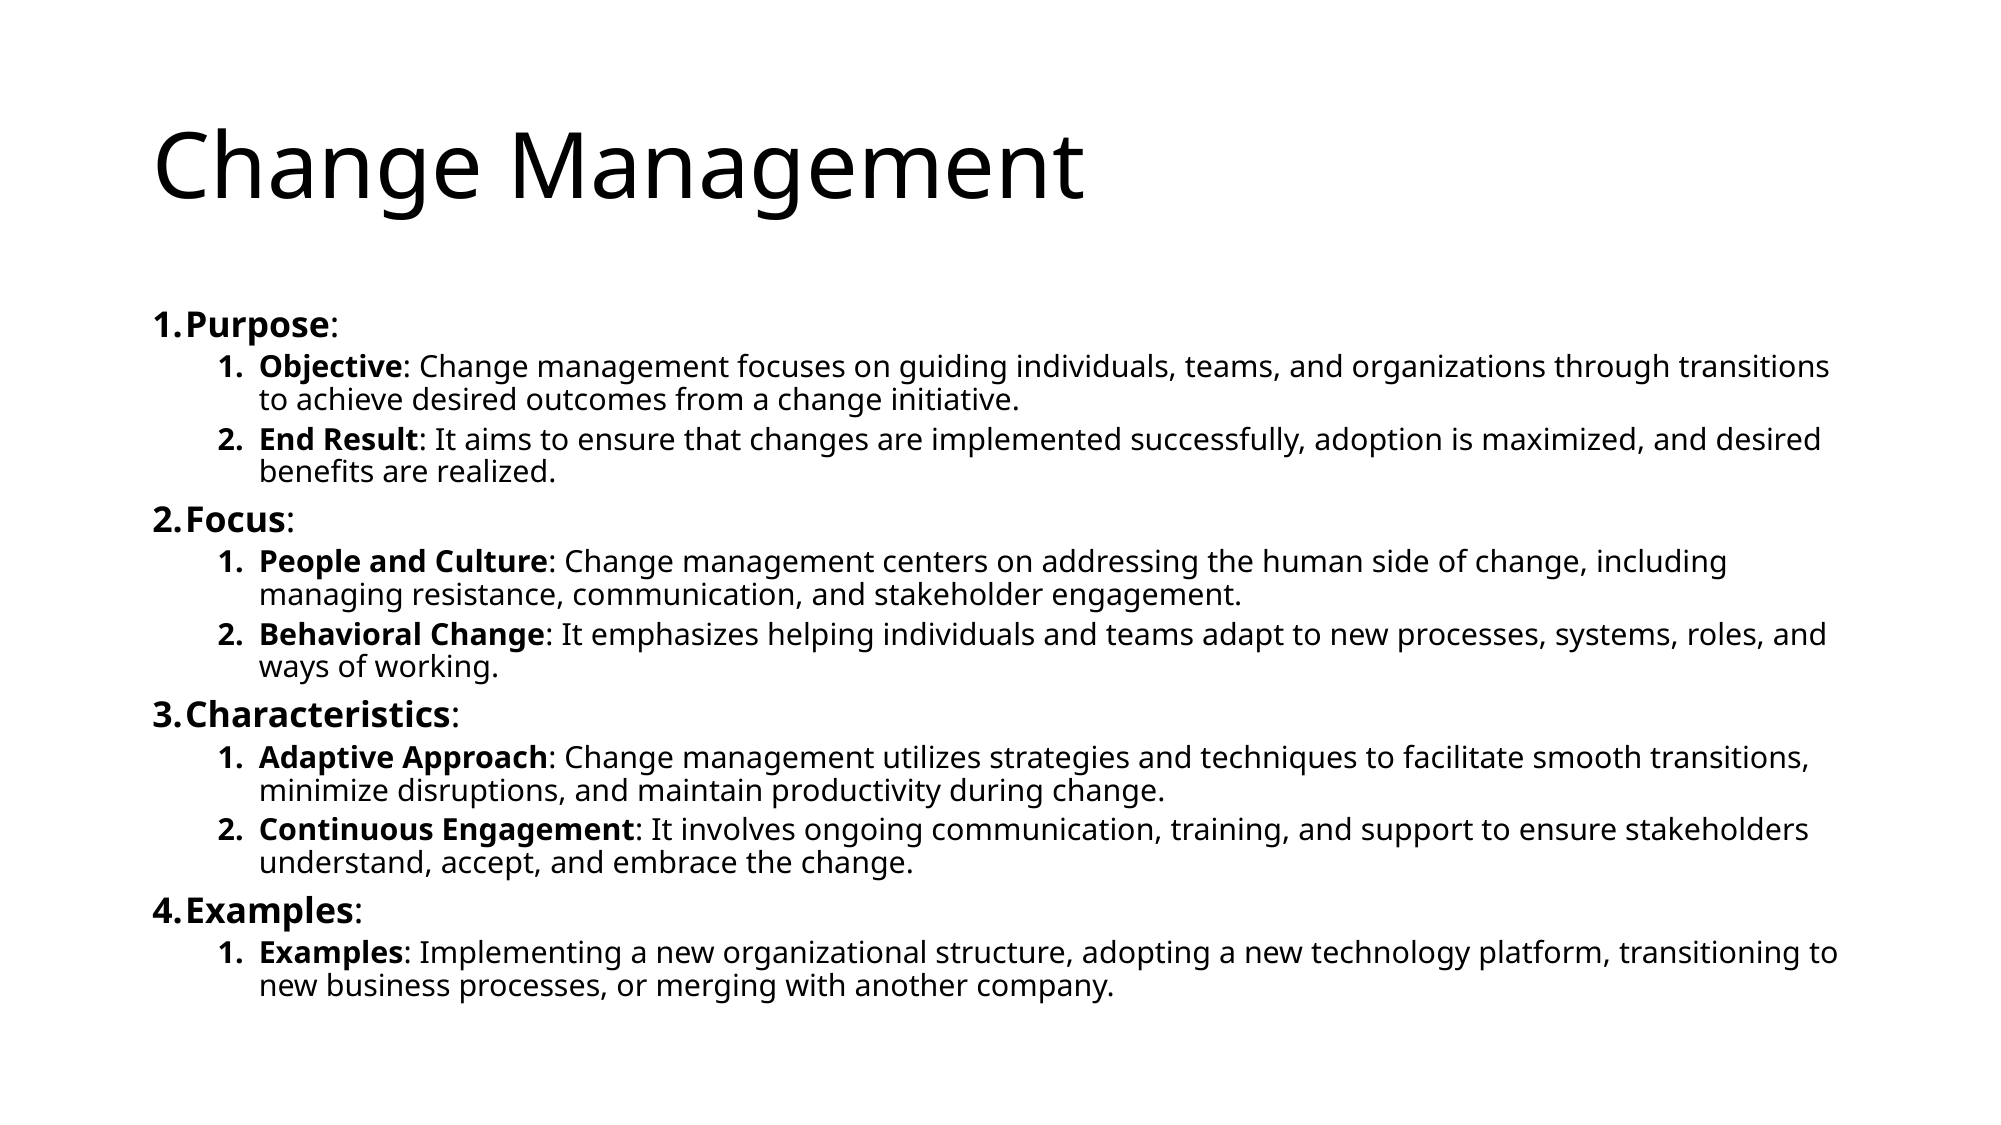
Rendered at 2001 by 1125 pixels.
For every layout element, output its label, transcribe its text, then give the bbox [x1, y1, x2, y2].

list Purpose: Objective: Change management focuses on guiding individuals, teams, and organizations through transitions to achieve desired outcomes from a change initiative. End Result: It aims to ensure that changes are implemented successfully, adoption is maximized, and desired benefits are realized. Focus: People and Culture: Change management centers on addressing the human side of change, including managing resistance, communication, and stakeholder engagement. Behavioral Change: It emphasizes helping individuals and teams adapt to new processes, systems, roles, and ways of working. Characteristics: Adaptive Approach: Change management utilizes strategies and techniques to facilitate smooth transitions, minimize disruptions, and maintain productivity during change. Continuous Engagement: It involves ongoing communication, training, and support to ensure stakeholders understand, accept, and embrace the change. Examples: Examples: Implementing a new organizational structure, adopting a new technology platform, transitioning to new business processes, or merging with another company. [137, 299, 1863, 1014]
title Change Management [137, 59, 1863, 278]
